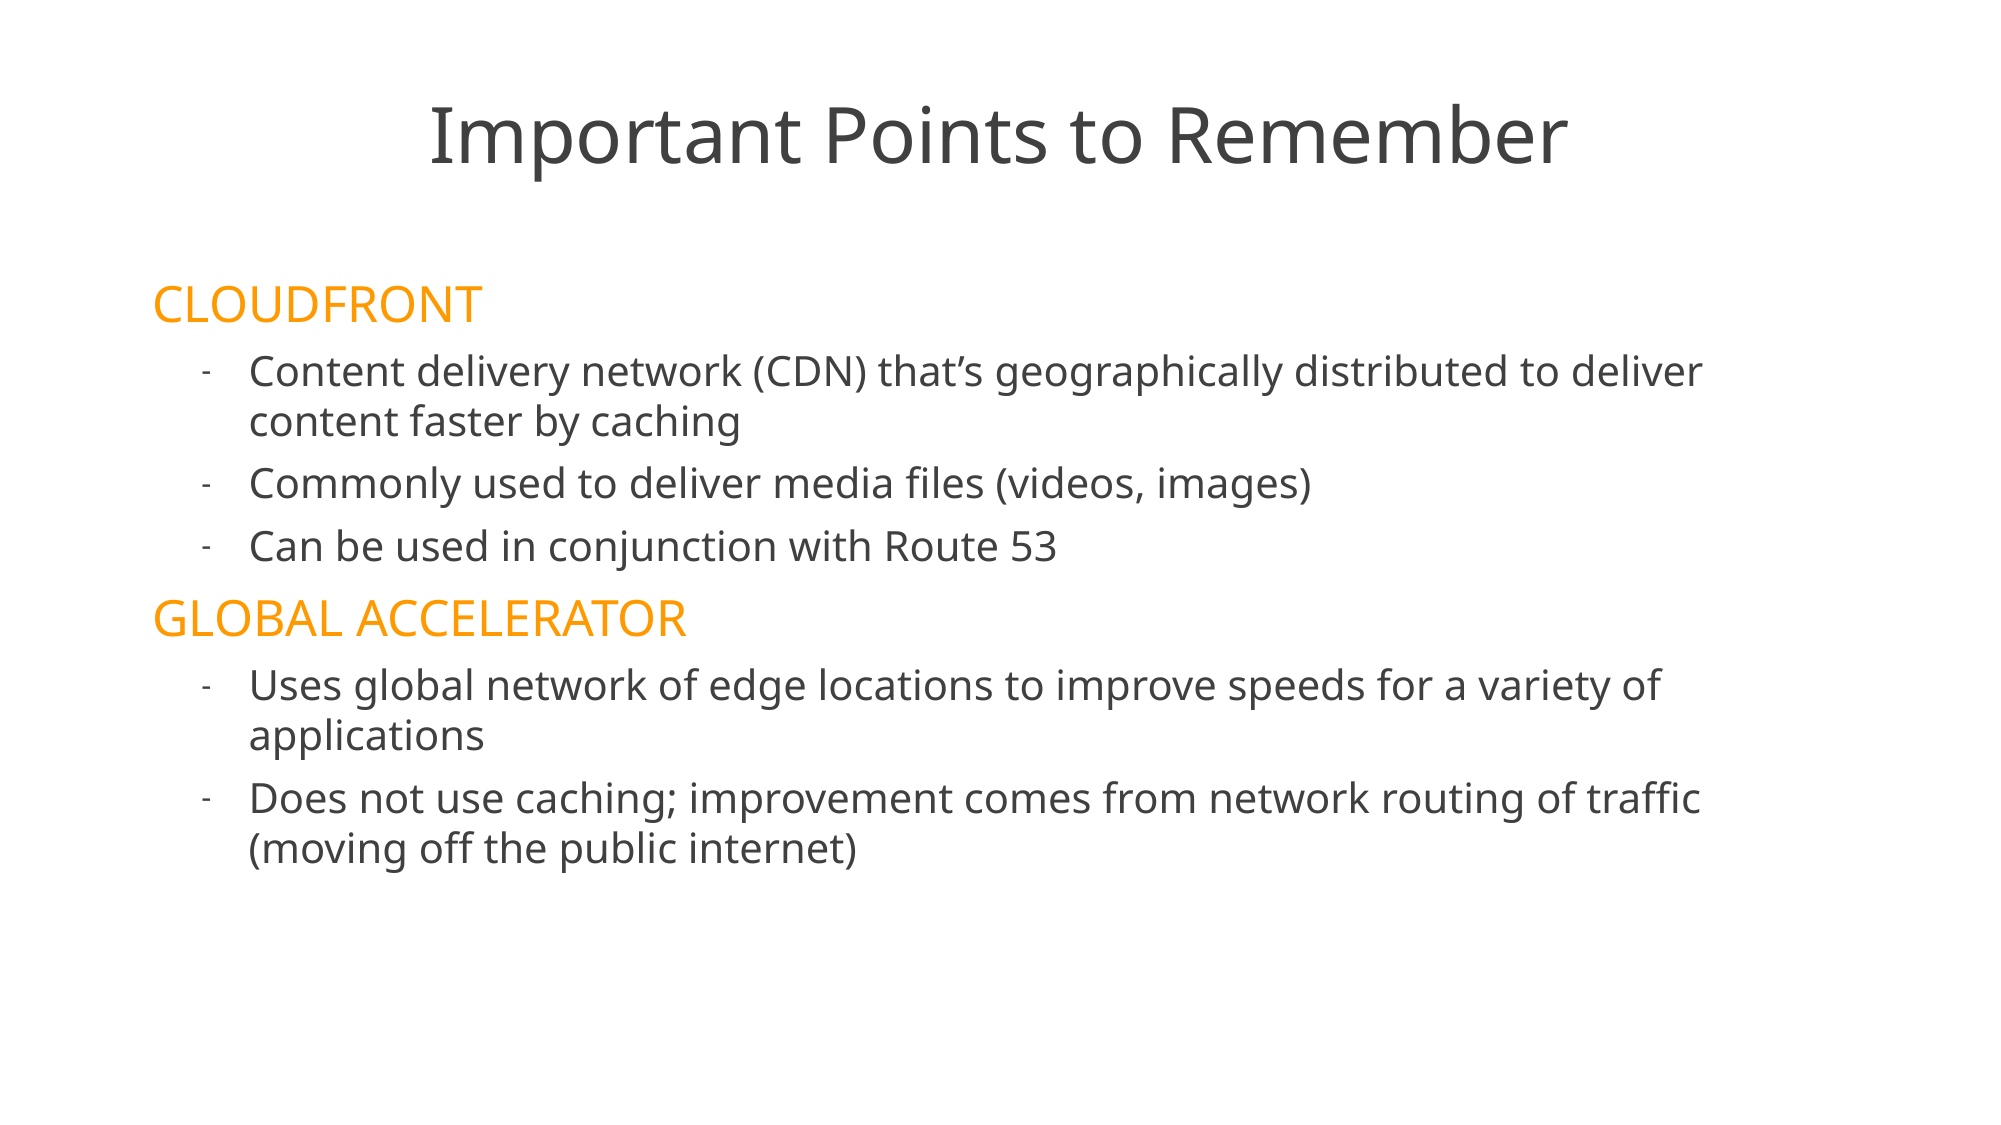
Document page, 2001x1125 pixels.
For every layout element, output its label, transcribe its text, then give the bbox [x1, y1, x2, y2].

title Important Points to Remember [137, 93, 1863, 183]
list CLOUDFRONT Content delivery network (CDN) that’s geographically distributed to deliver content faster by caching Commonly used to deliver media files (videos, images) Can be used in conjunction with Route 53 GLOBAL ACCELERATOR Uses global network of edge locations to improve speeds for a variety of applications Does not use caching; improvement comes from network routing of traffic (moving off the public internet) [137, 264, 1863, 1018]
